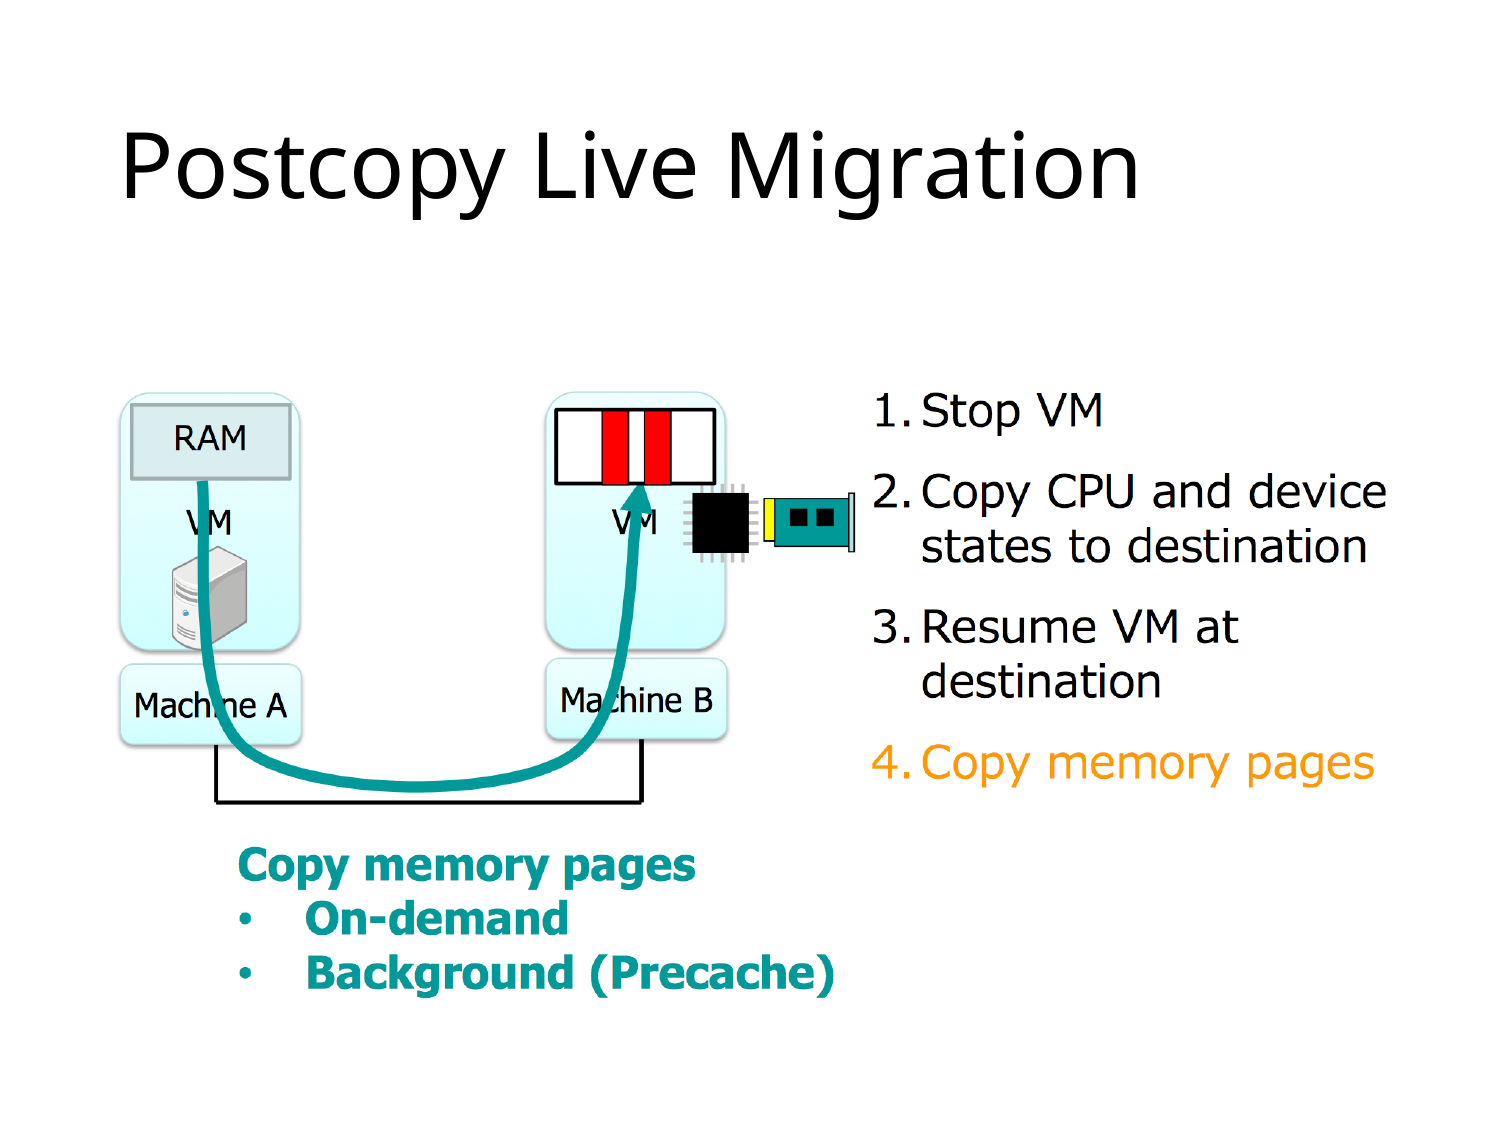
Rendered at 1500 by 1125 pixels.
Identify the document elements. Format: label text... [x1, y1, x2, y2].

title Postcopy Live Migration [103, 59, 1397, 278]
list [103, 334, 1397, 1003]
